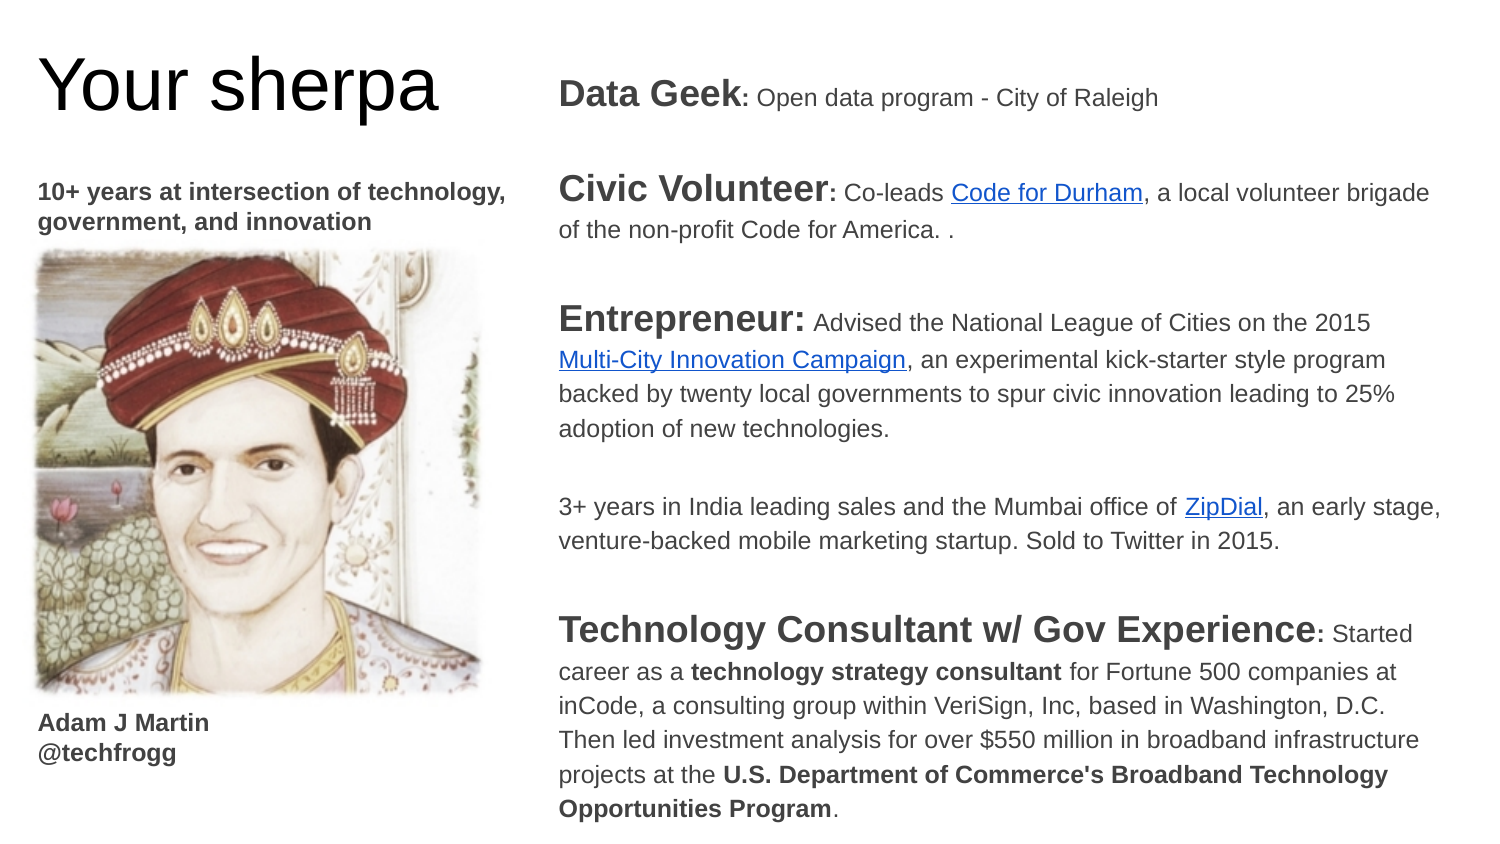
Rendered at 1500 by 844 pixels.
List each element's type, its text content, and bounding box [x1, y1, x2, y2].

text_box Your sherpa [22, 20, 1456, 132]
text_box 10+ years at intersection of technology, government, and innovation [22, 132, 544, 374]
text_box Data Geek: Open data program - City of Raleigh Civic Volunteer: Co-leads Code for Durham, a local volunteer brigade of the non-profit Code for America. . Entrepreneur: Advised the National League of Cities on the 2015 Multi-City Innovation Campaign, an experimental kick-starter style program backed by twenty local governments to spur civic innovation leading to 25% adoption of new technologies. 3+ years in India leading sales and the Mumbai office of ZipDial, an early stage, venture-backed mobile marketing startup. Sold to Twitter in 2015. Technology Consultant w/ Gov Experience: Started career as a technology strategy consultant for Fortune 500 companies at inCode, a consulting group within VeriSign, Inc, based in Washington, D.C. Then led investment analysis for over $550 million in broadband infrastructure projects at the U.S. Department of Commerce's Broadband Technology Opportunities Program. [543, 131, 1465, 753]
text_box Adam J Martin @techfrogg [22, 706, 515, 767]
picture [22, 239, 492, 707]
